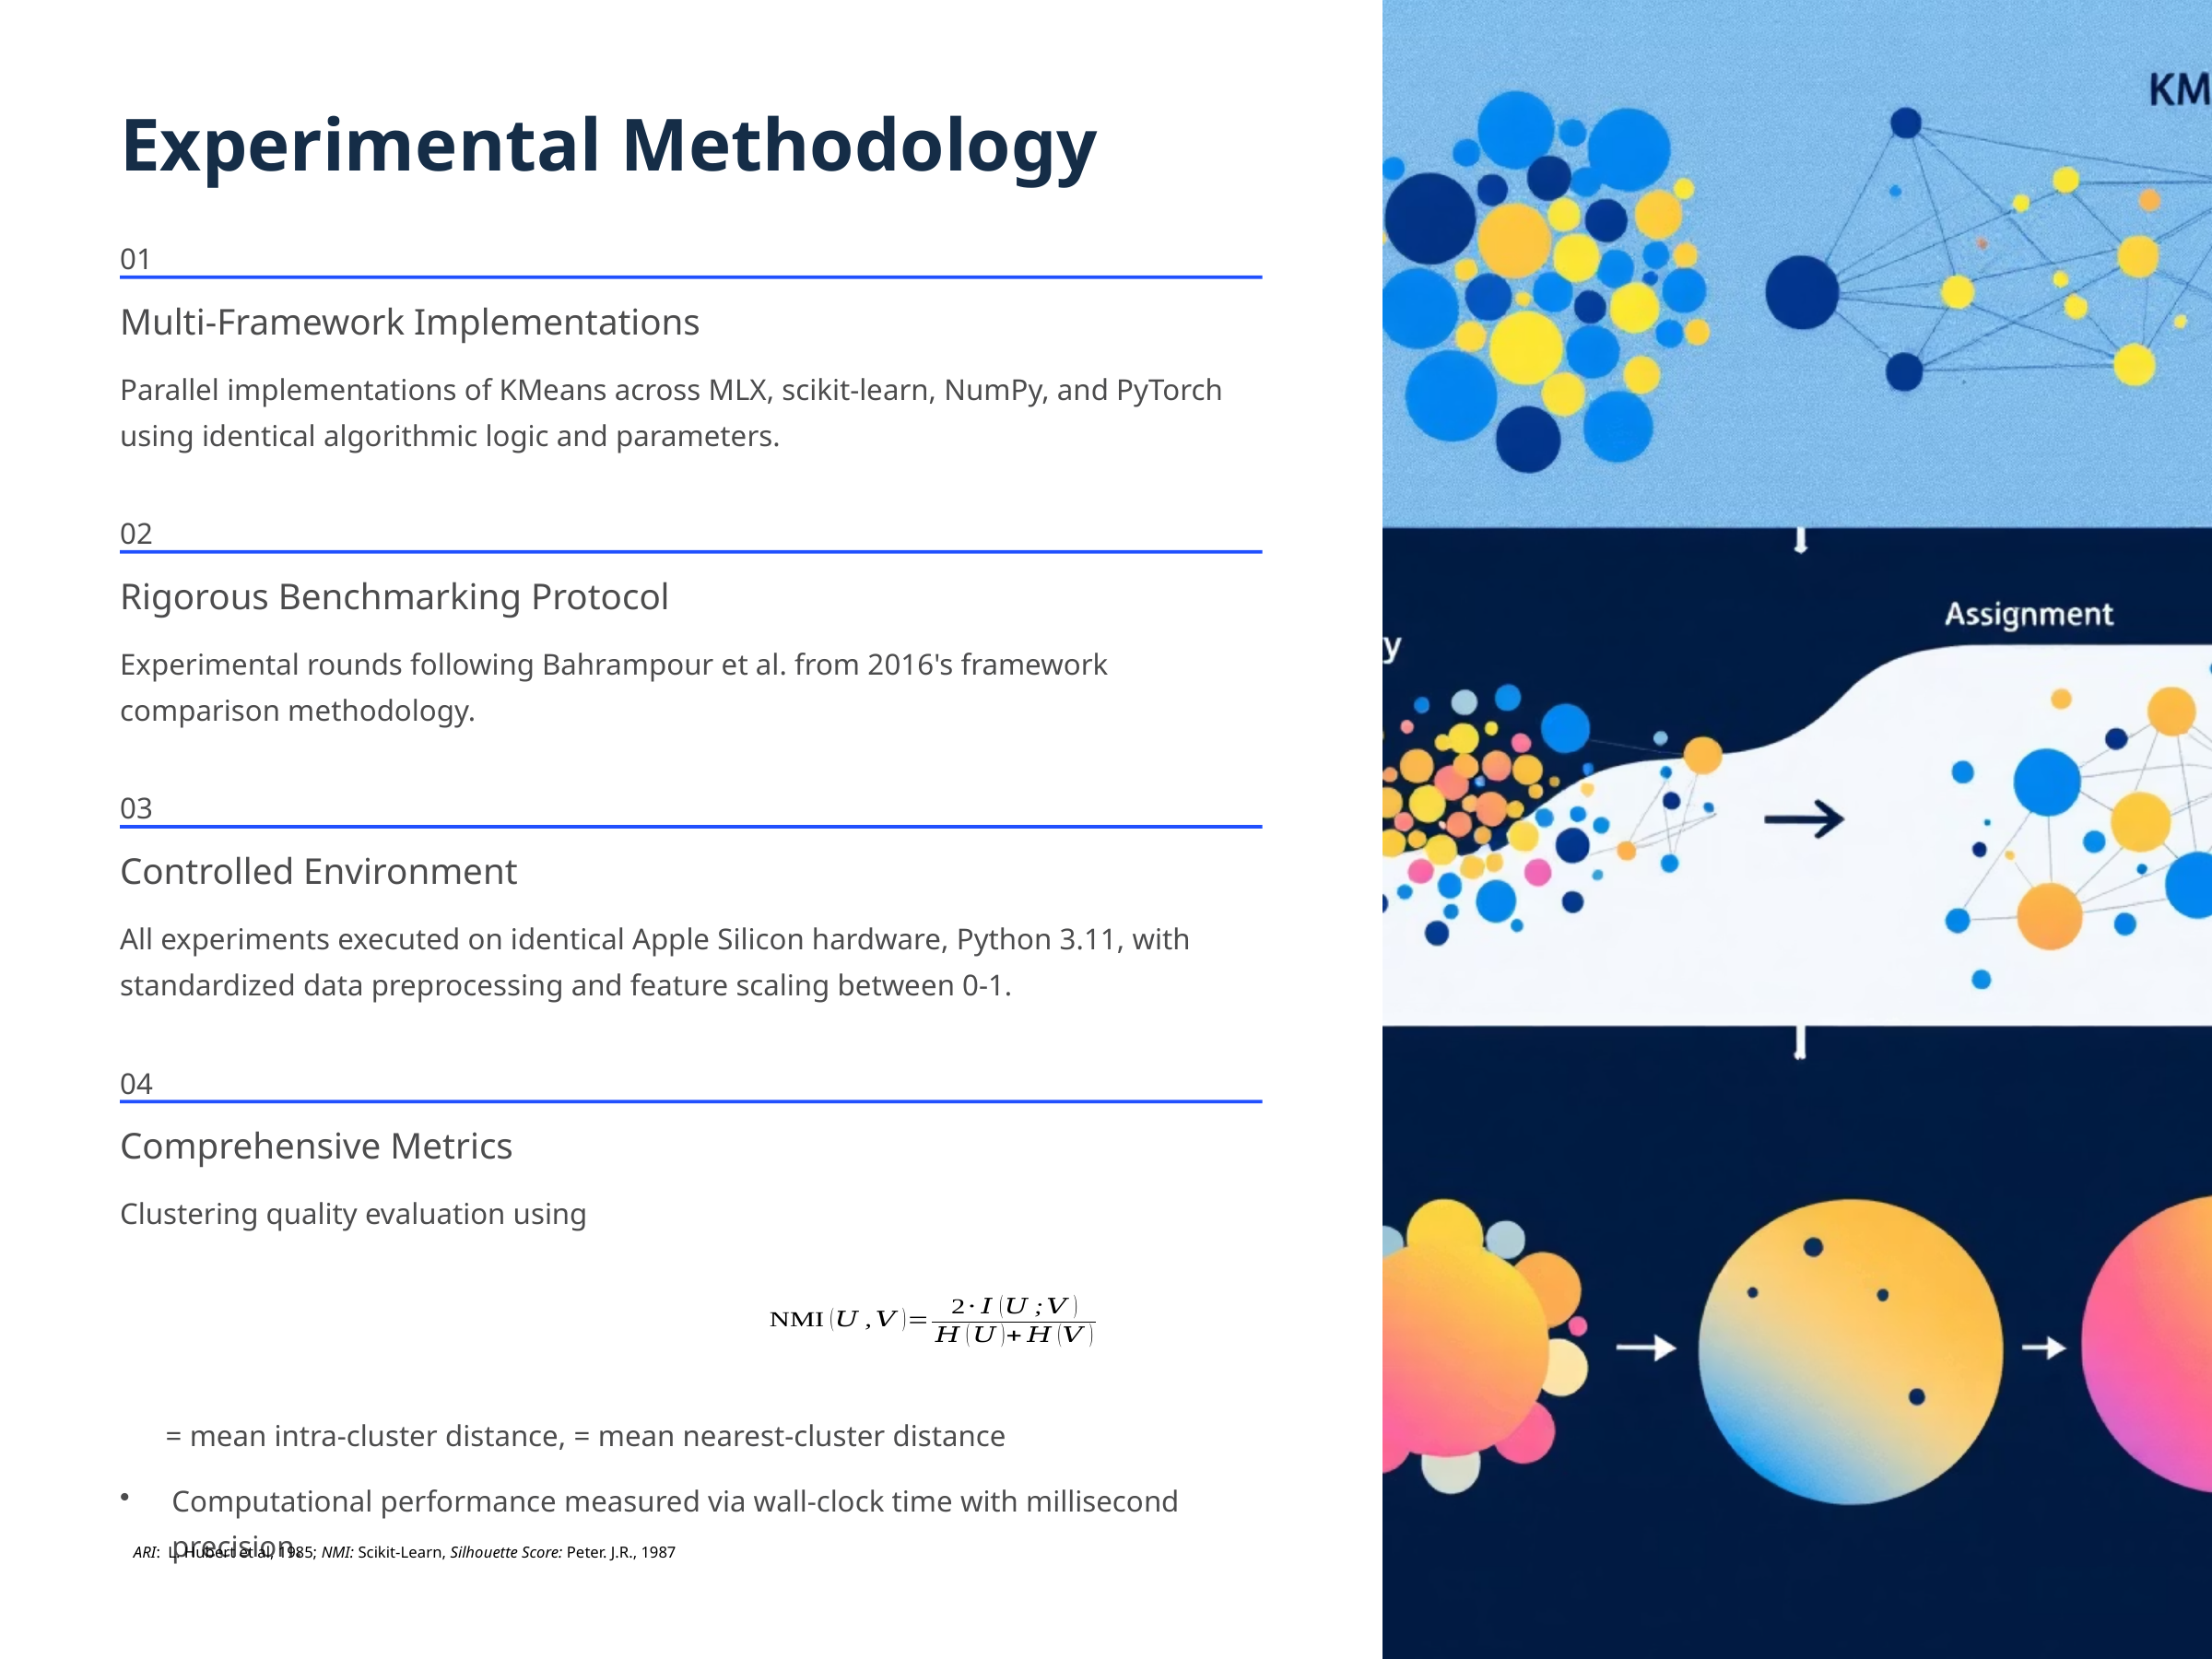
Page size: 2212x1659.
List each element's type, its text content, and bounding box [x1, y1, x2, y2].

picture [1382, 0, 2212, 1659]
text_box Controlled Environment [120, 846, 489, 892]
text_box 01 [120, 229, 149, 266]
text_box All experiments executed on identical Apple Silicon hardware, Python 3.11, with standardized data preprocessing and feature scaling between 0-1. [120, 909, 1263, 1003]
text_box 02 [120, 504, 149, 541]
text_box [120, 549, 1263, 554]
text_box ARI: L. Hubert et al, 1985; NMI: Scikit-Learn, Silhouette Score: Peter. J.R., 1987 [120, 1535, 1201, 1569]
text_box Parallel implementations of KMeans across MLX, scikit-learn, NumPy, and PyTorch using identical algorithmic logic and parameters. [120, 359, 1263, 453]
text_box Multi-Framework Implementations [120, 297, 662, 343]
text_box Rigorous Benchmarking Protocol [120, 571, 618, 618]
text_box Computational performance measured via wall-clock time with millisecond precision. [120, 1471, 1263, 1519]
text_box Experimental Methodology [120, 94, 949, 186]
text_box Experimental rounds following Bahrampour et al. from 2016's framework comparison methodology. [120, 634, 1263, 728]
text_box [120, 825, 1263, 829]
text_box 03 [120, 779, 149, 816]
text_box [120, 1100, 1263, 1104]
text_box Comprehensive Metrics [120, 1121, 485, 1168]
text_box [120, 275, 1263, 279]
text_box 04 [120, 1053, 149, 1090]
